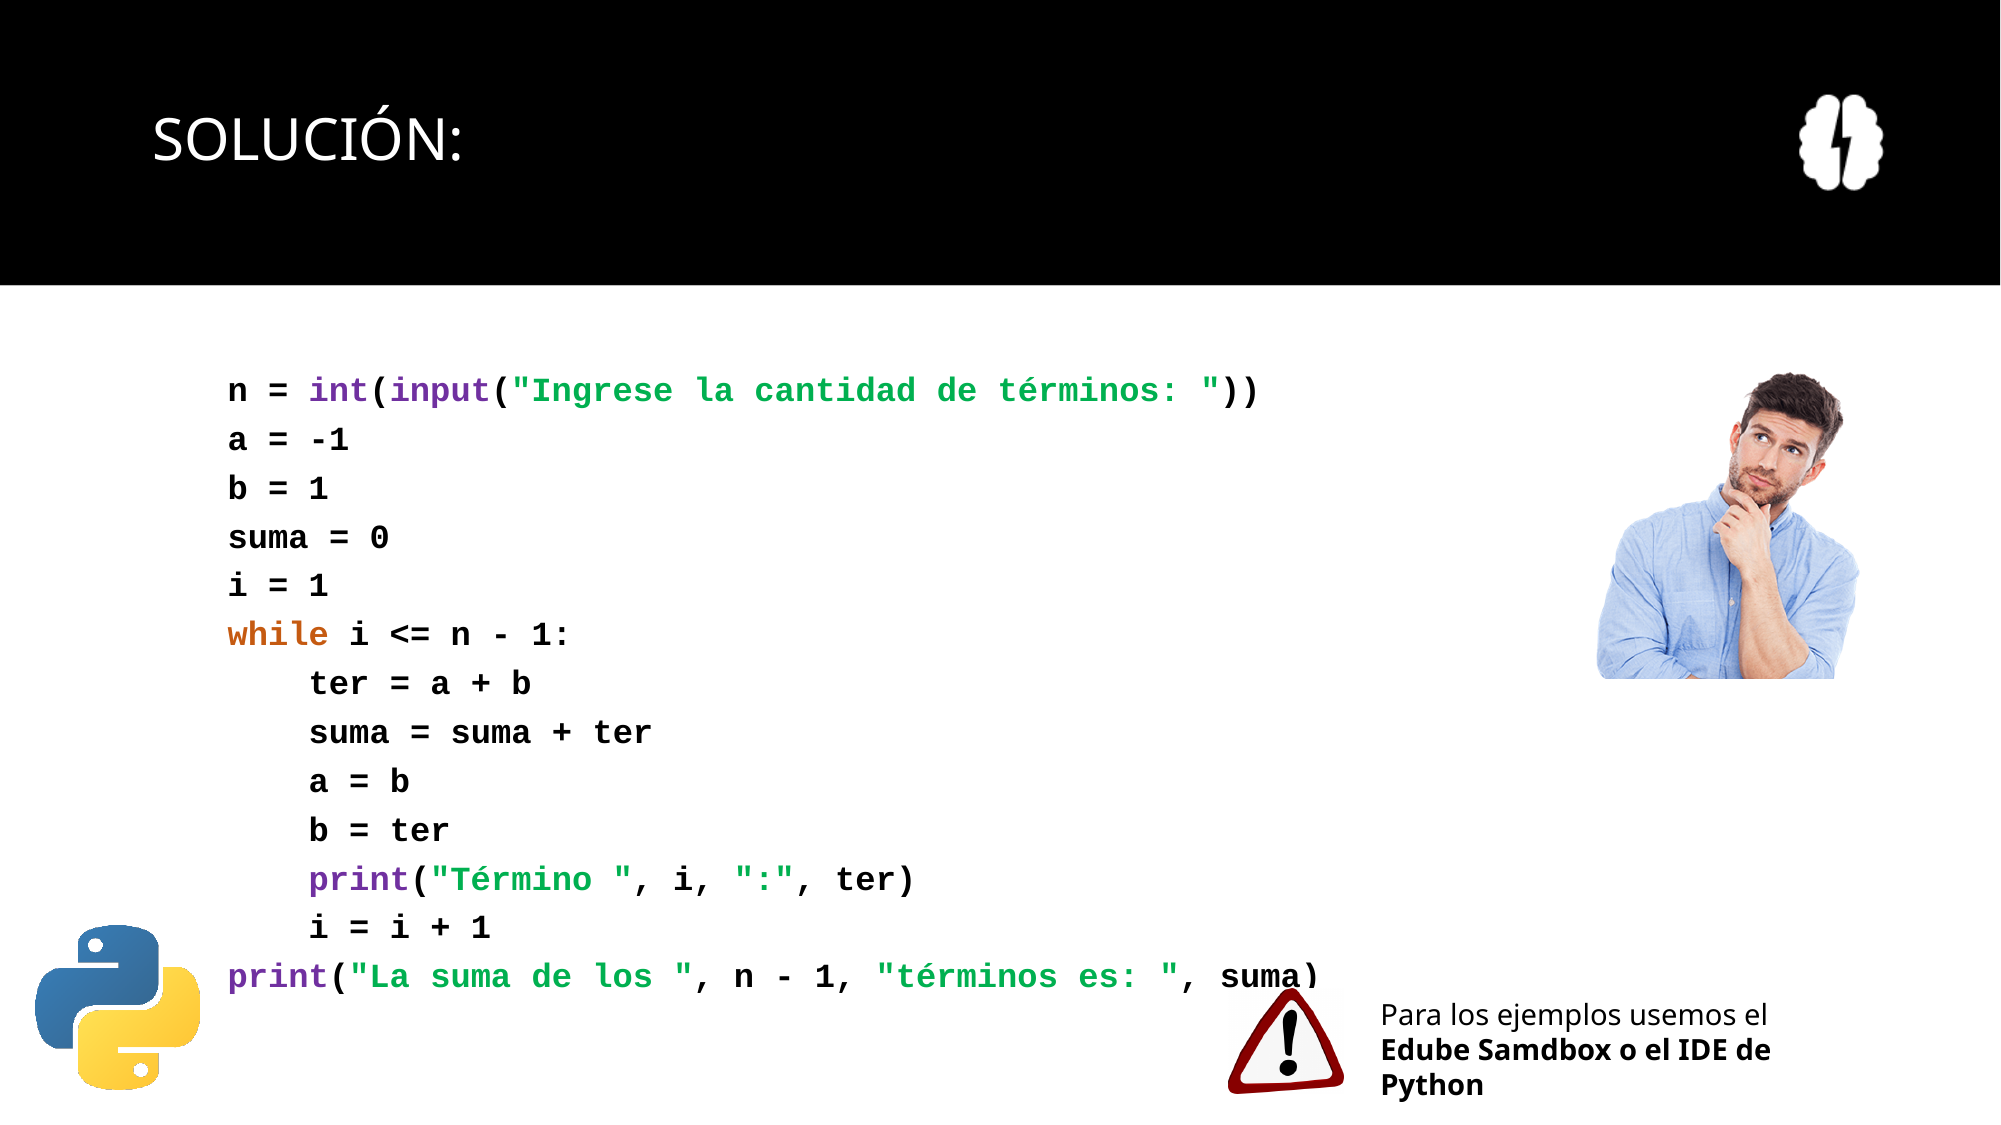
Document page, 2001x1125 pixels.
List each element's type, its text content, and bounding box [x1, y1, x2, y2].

text_box Para los ejemplos usemos el Edube Samdbox o el IDE de Python [1365, 988, 1863, 1109]
picture [0, 0, 2001, 1125]
list n = int(input("Ingrese la cantidad de términos: ")) a = -1 b = 1 suma = 0 i = 1 while i <= n - 1: ter = a + b suma = suma + ter a = b b = ter print("Término ", i, ":", ter) i = i + 1 print("La suma de los ", n - 1, "términos es: ", suma) [212, 364, 1863, 1009]
title SOLUCIÓN: [137, 89, 1682, 194]
